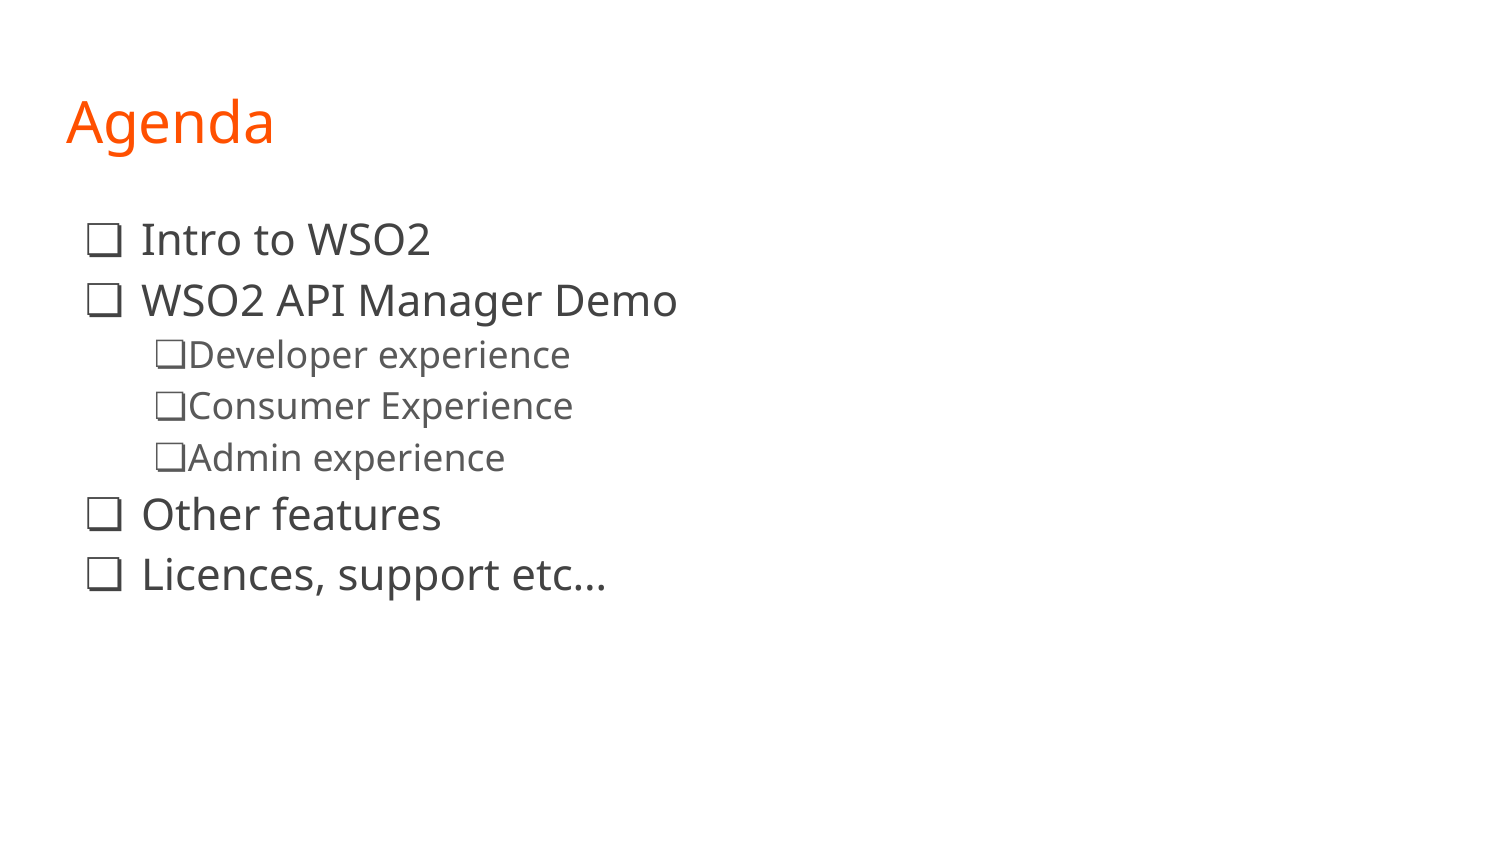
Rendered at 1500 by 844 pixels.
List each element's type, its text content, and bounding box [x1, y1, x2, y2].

title Agenda [51, 72, 1449, 167]
list Intro to WSO2 WSO2 API Manager Demo Developer experience Consumer Experience Admin experience Other features Licences, support etc… [51, 189, 1449, 750]
